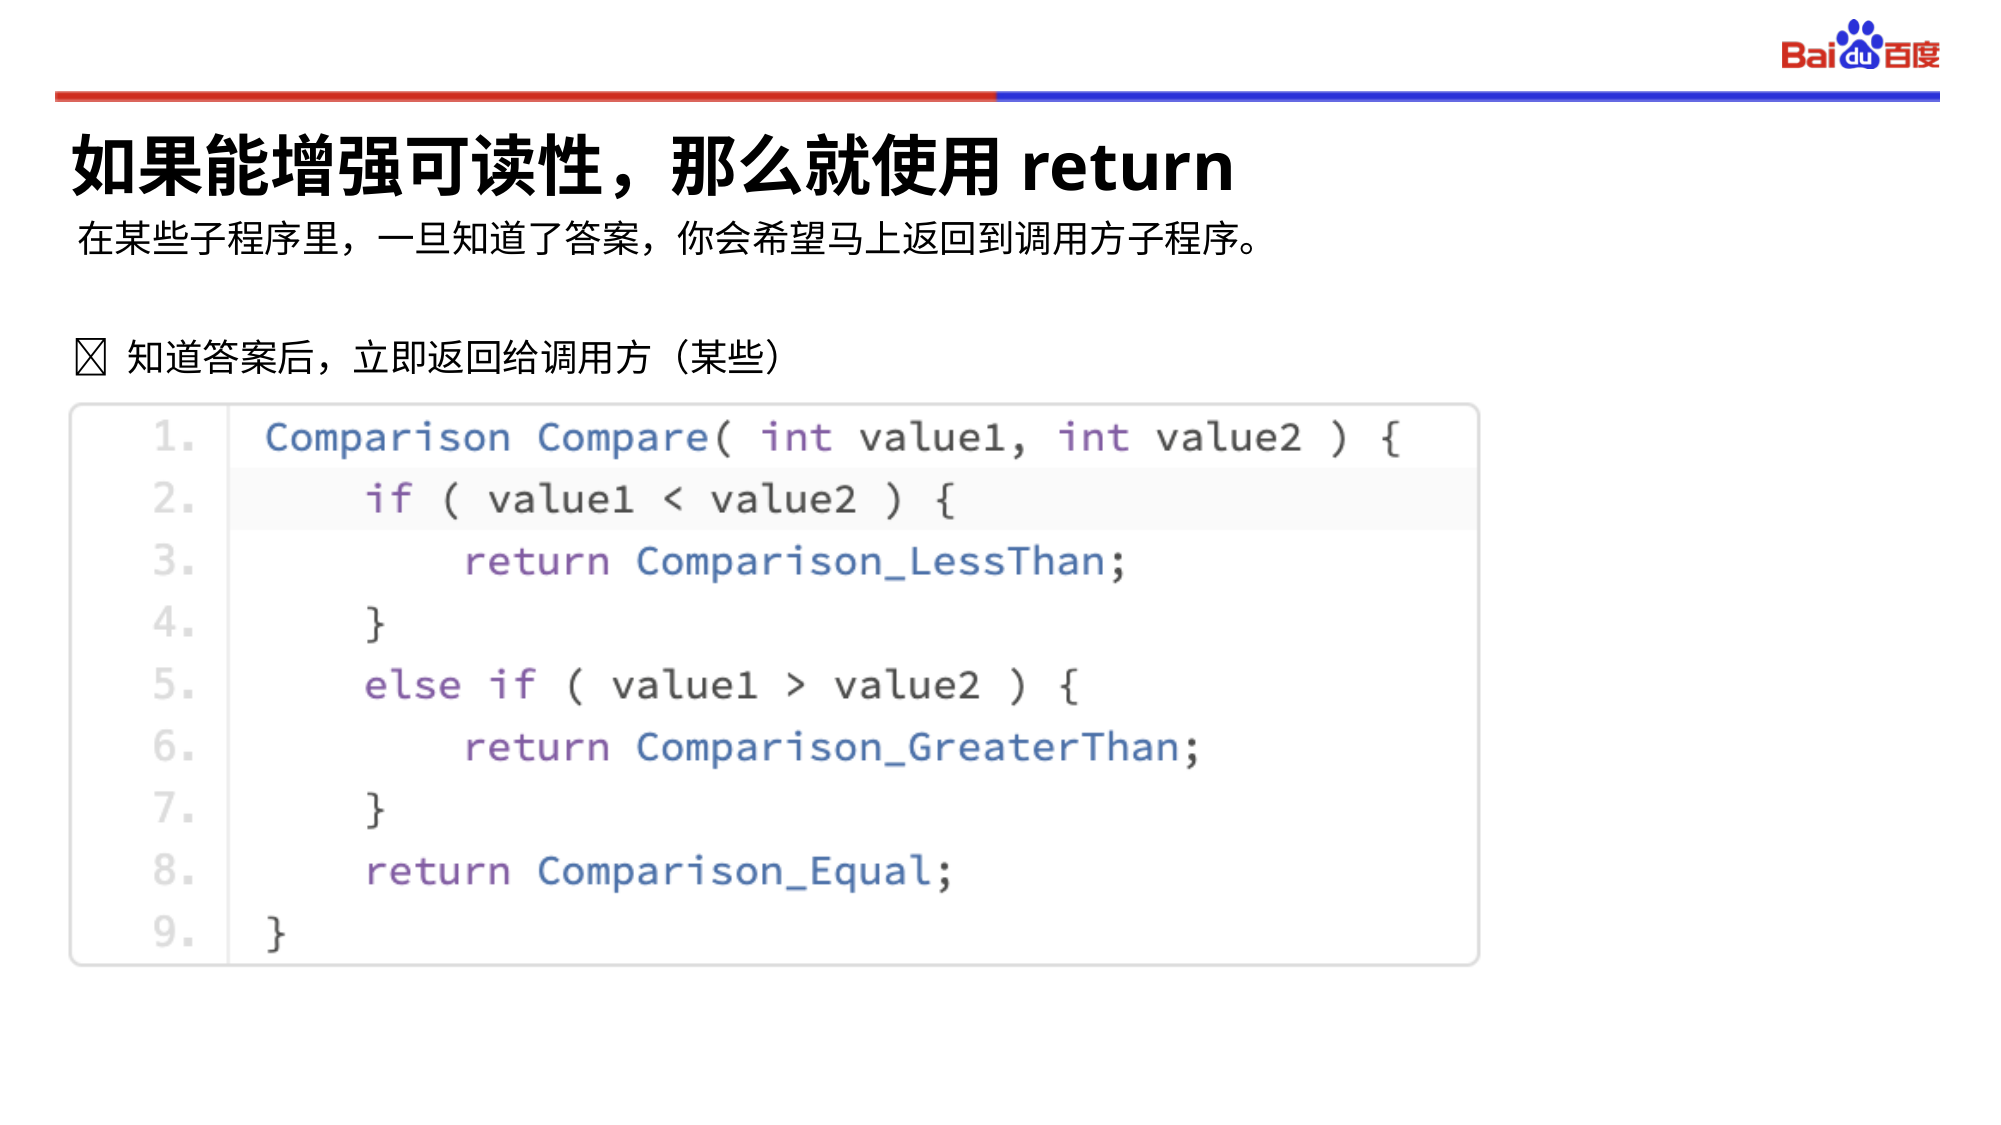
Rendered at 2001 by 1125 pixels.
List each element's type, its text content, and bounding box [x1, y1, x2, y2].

text_box 在某些子程序里，一旦知道了答案，你会希望马上返回到调用方子程序。 [62, 208, 2000, 268]
picture [62, 389, 1498, 981]
title 如果能增强可读性，那么就使用return [55, 124, 1781, 214]
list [55, 91, 1940, 102]
text_box ✅ 知道答案后，立即返回给调用方（某些） [58, 326, 818, 386]
picture [1782, 19, 1940, 69]
